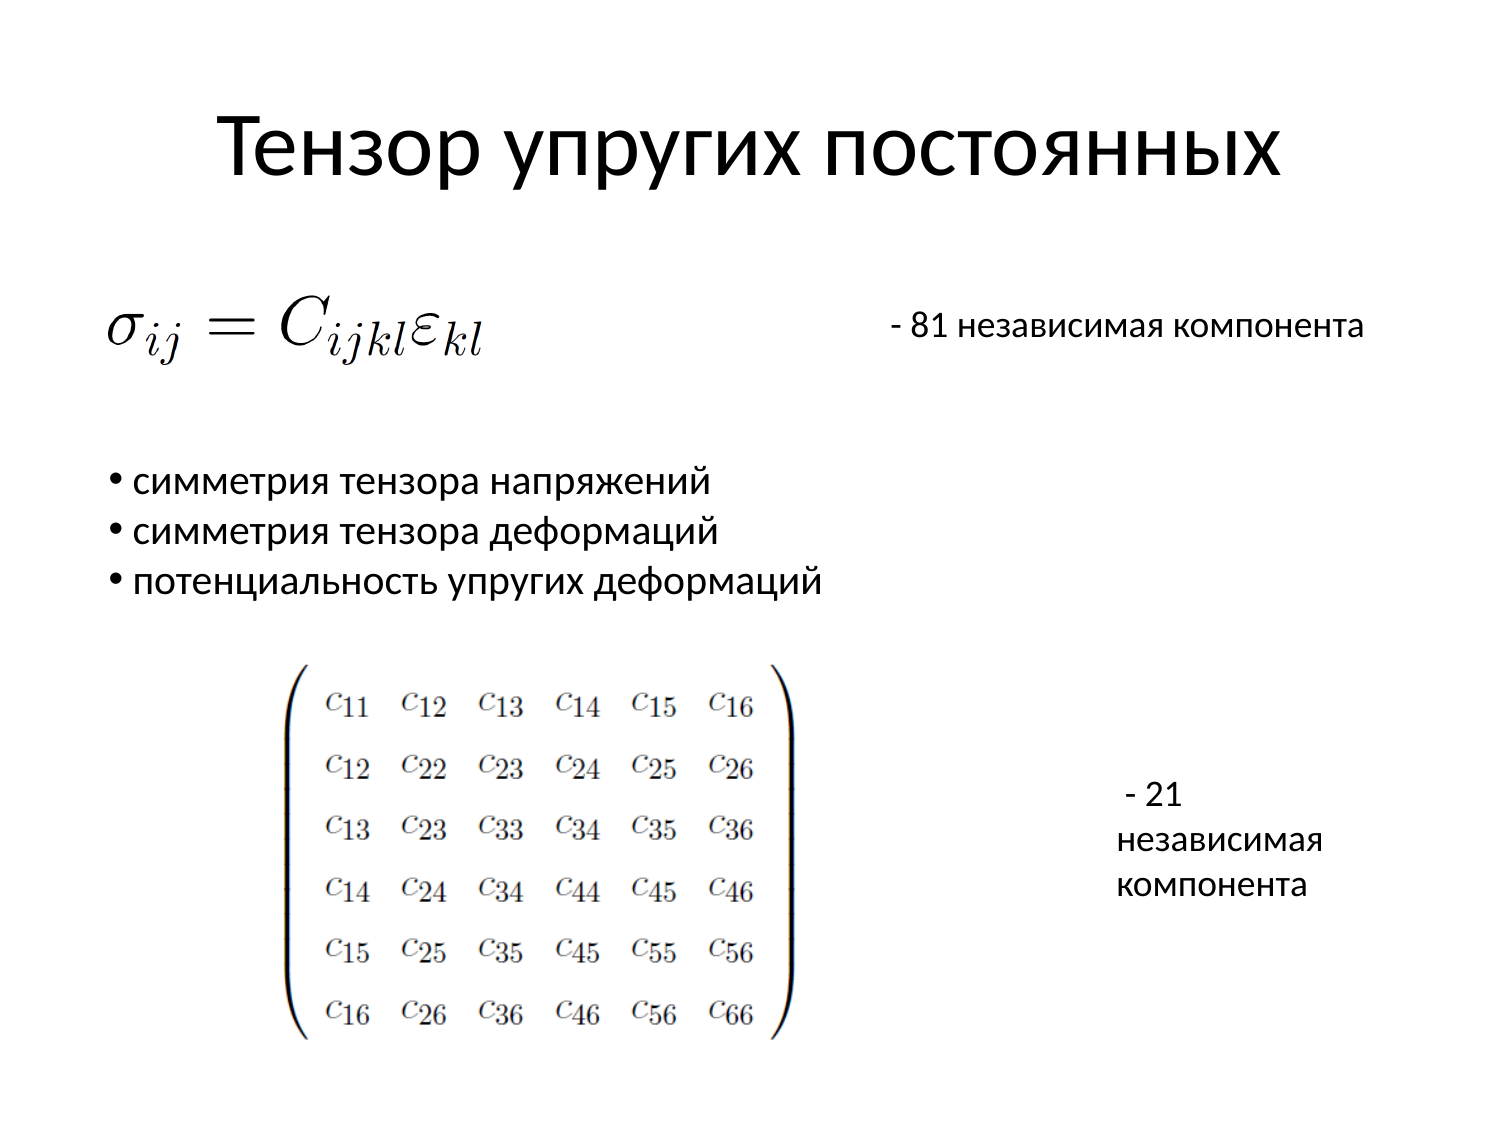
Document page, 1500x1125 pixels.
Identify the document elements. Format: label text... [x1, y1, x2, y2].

picture [93, 269, 488, 387]
text_box - 21 независимая компонента [1101, 761, 1395, 912]
picture [269, 632, 809, 1064]
title Тензор упругих постоянных [75, 45, 1425, 233]
text_box - 81 независимая компонента [867, 292, 1500, 353]
text_box симметрия тензора напряжений симметрия тензора деформаций потенциальность упругих деформаций [93, 445, 914, 661]
